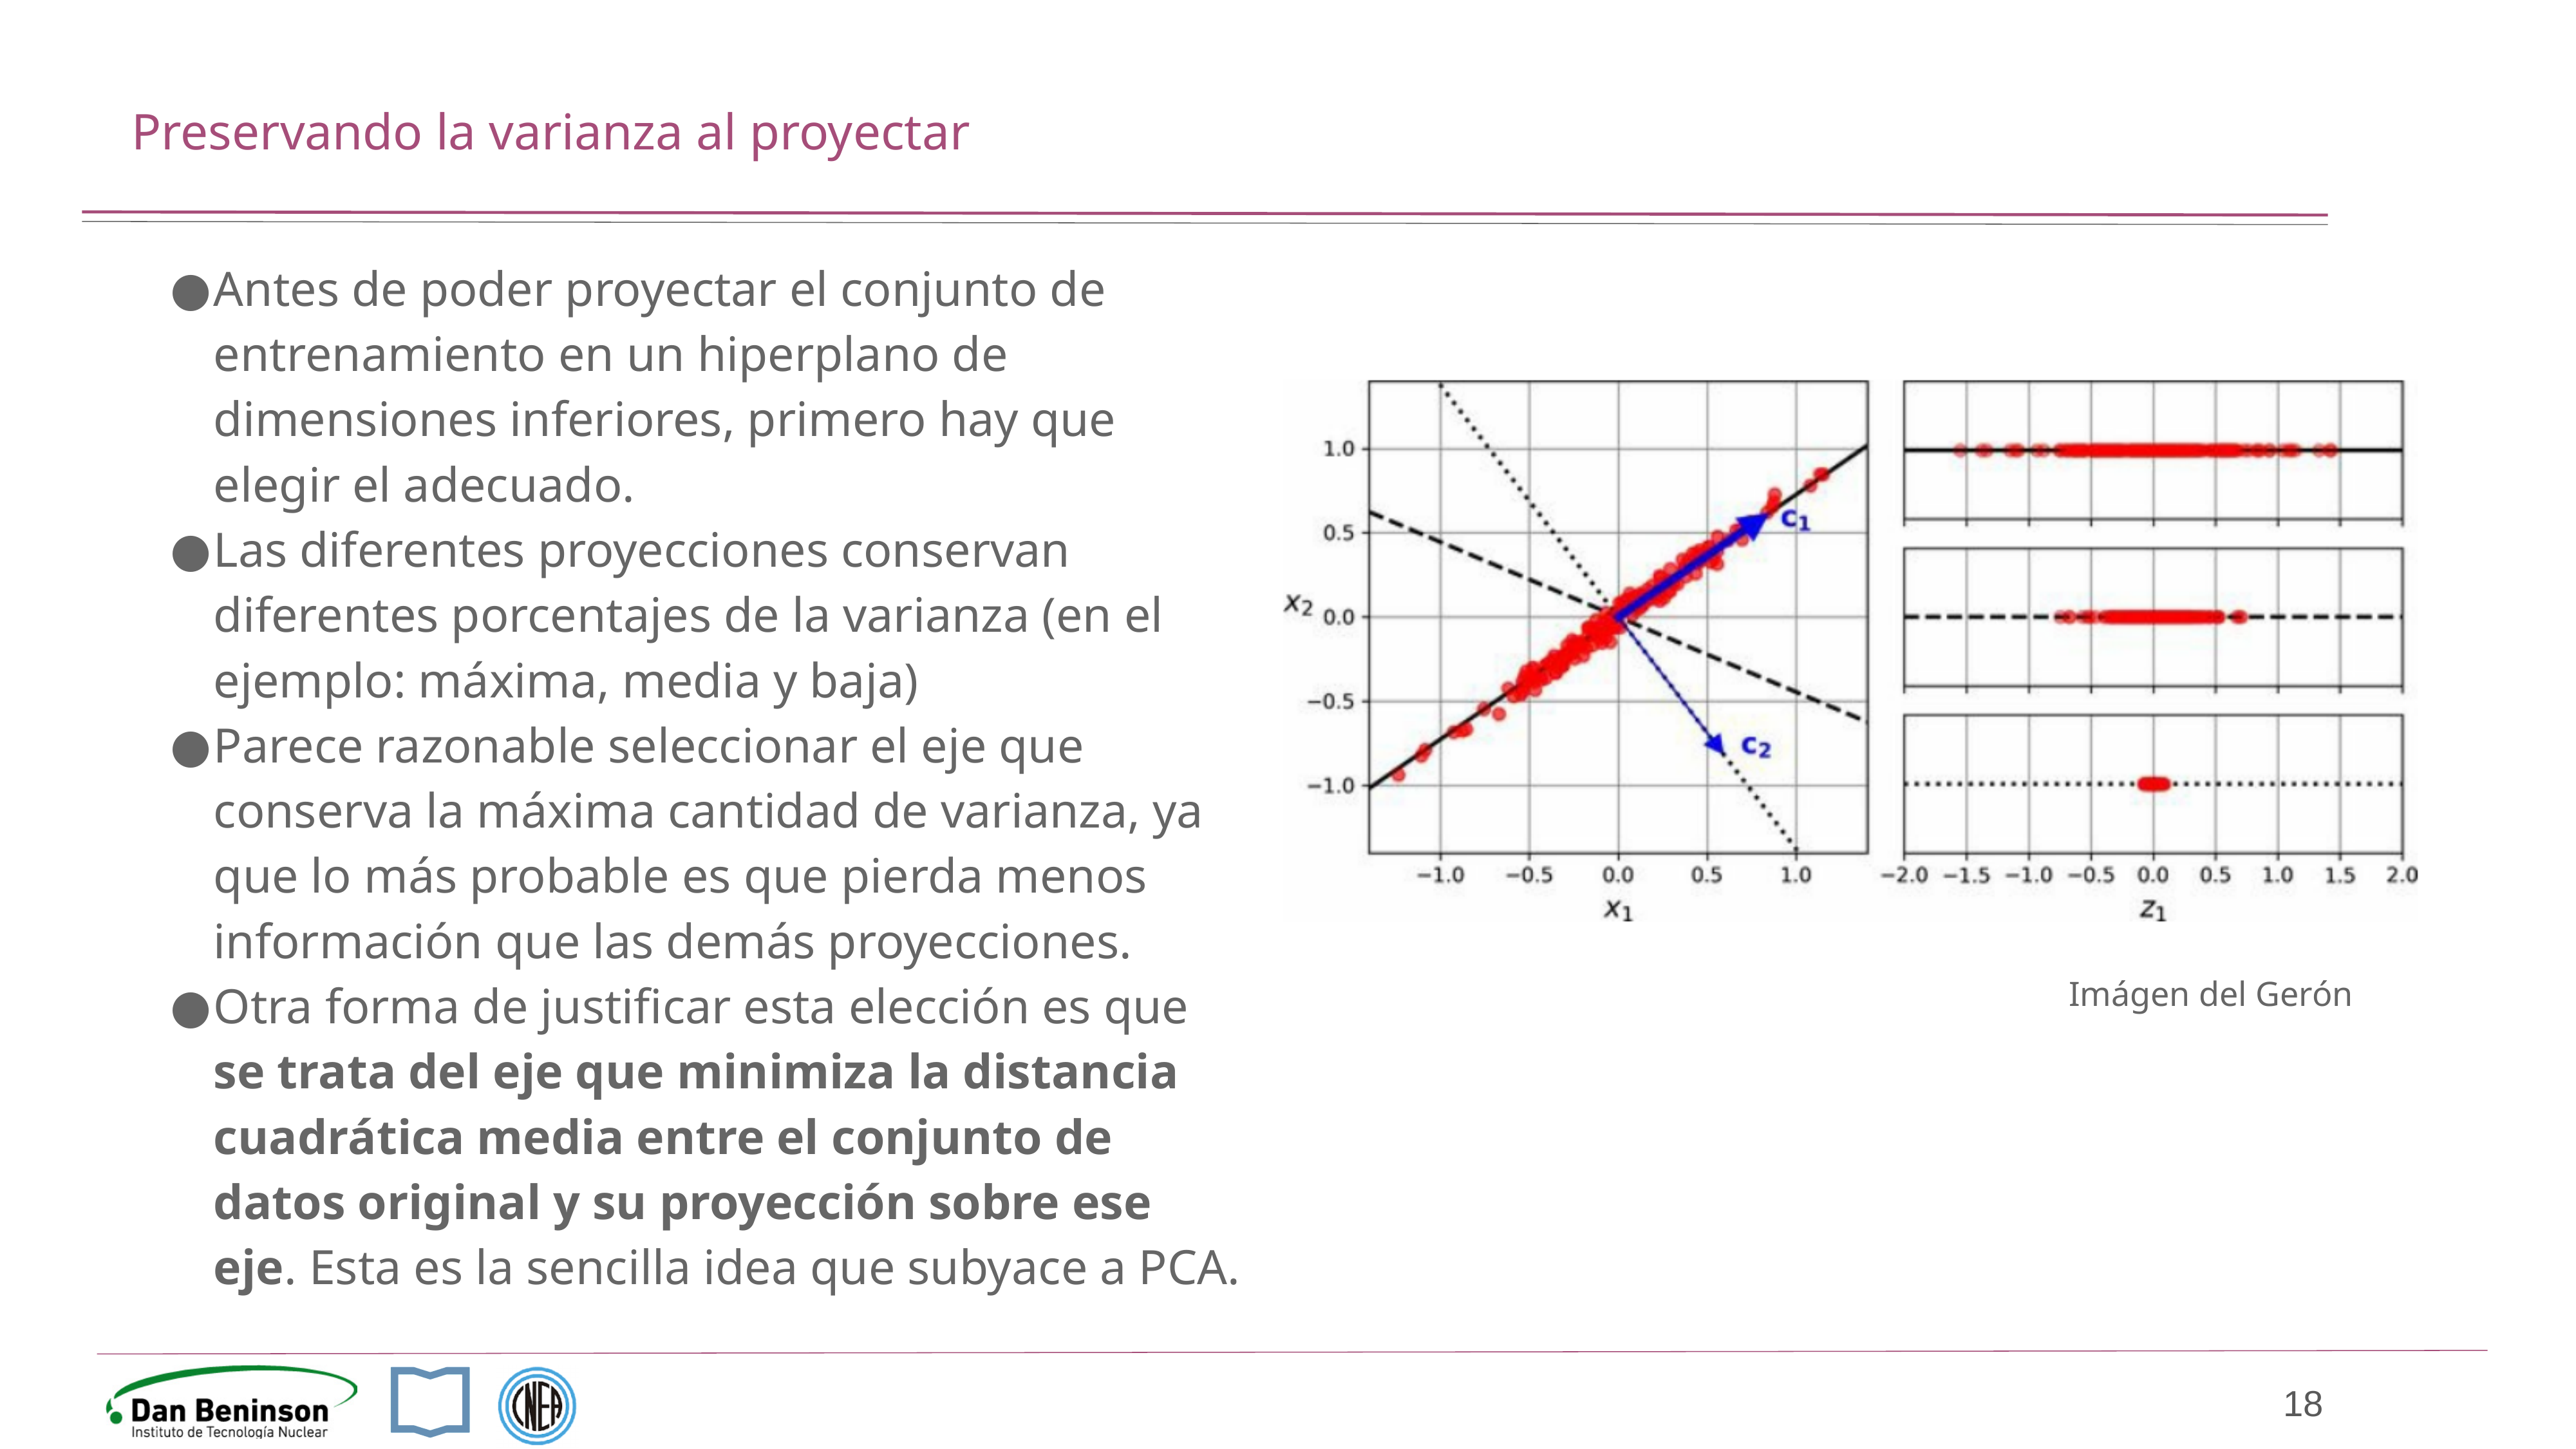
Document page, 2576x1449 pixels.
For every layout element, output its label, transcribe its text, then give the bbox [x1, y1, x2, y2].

list Antes de poder proyectar el conjunto de entrenamiento en un hiperplano de dimensiones inferiores, primero hay que elegir el adecuado. Las diferentes proyecciones conservan diferentes porcentajes de la varianza (en el ejemplo: máxima, media y baja) Parece razonable seleccionar el eje que conserva la máxima cantidad de varianza, ya que lo más probable es que pierda menos información que las demás proyecciones. Otra forma de justificar esta elección es que se trata del eje que minimiza la distancia cuadrática media entre el conjunto de datos original y su proyección sobre ese eje. Esta es la sencilla idea que subyace a PCA. [140, 224, 1274, 1342]
text_box Imágen del Gerón [2059, 957, 2483, 1023]
title Preservando la varianza al proyectar [106, 74, 2352, 186]
picture [496, 1365, 579, 1448]
picture [106, 1365, 357, 1439]
picture [389, 1365, 473, 1439]
picture [1273, 368, 2430, 928]
